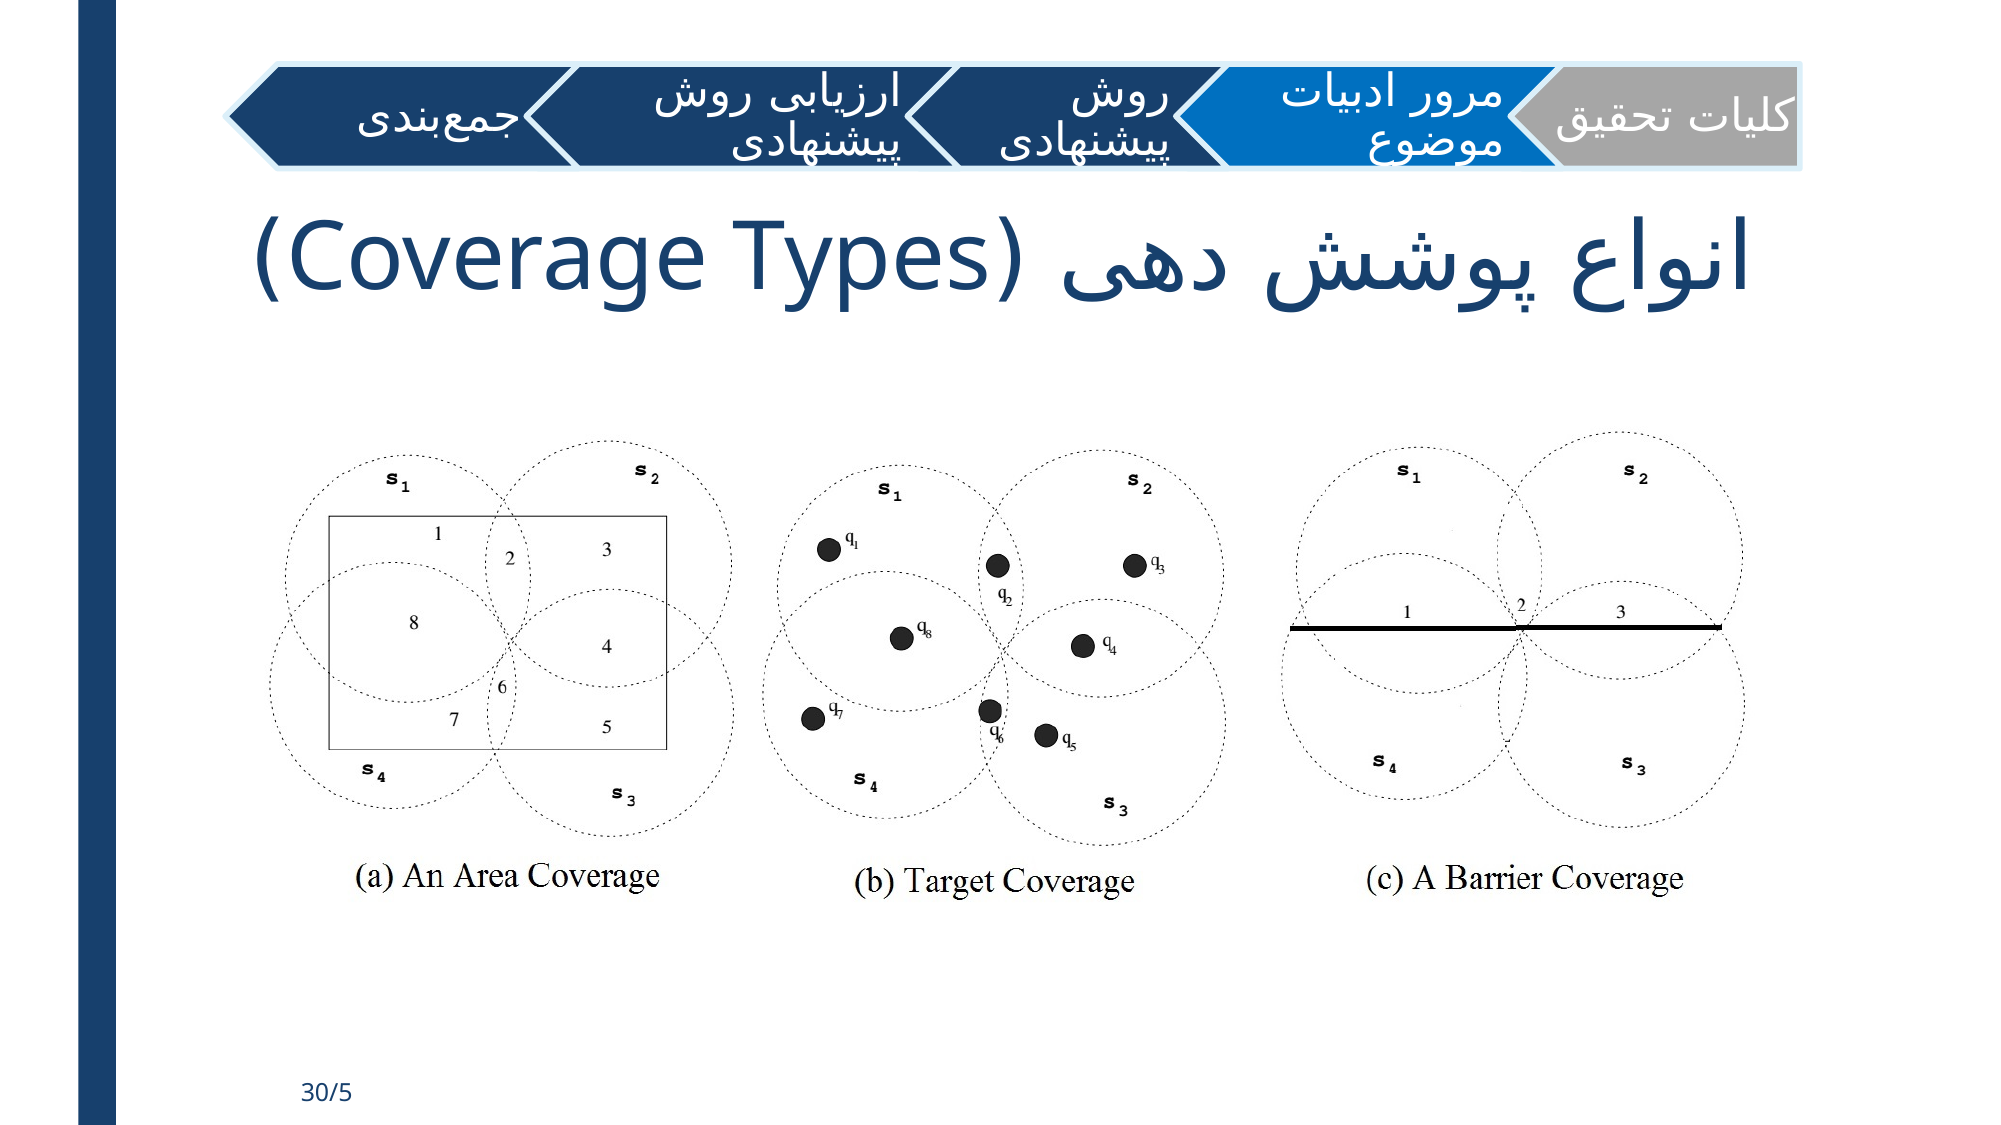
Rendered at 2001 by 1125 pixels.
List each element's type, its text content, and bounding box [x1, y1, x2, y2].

title انواع پوشش دهی (Coverage Types) [225, 200, 1800, 344]
slide_number 30/5 [196, 1058, 458, 1125]
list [224, 426, 1800, 911]
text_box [224, 63, 1800, 169]
